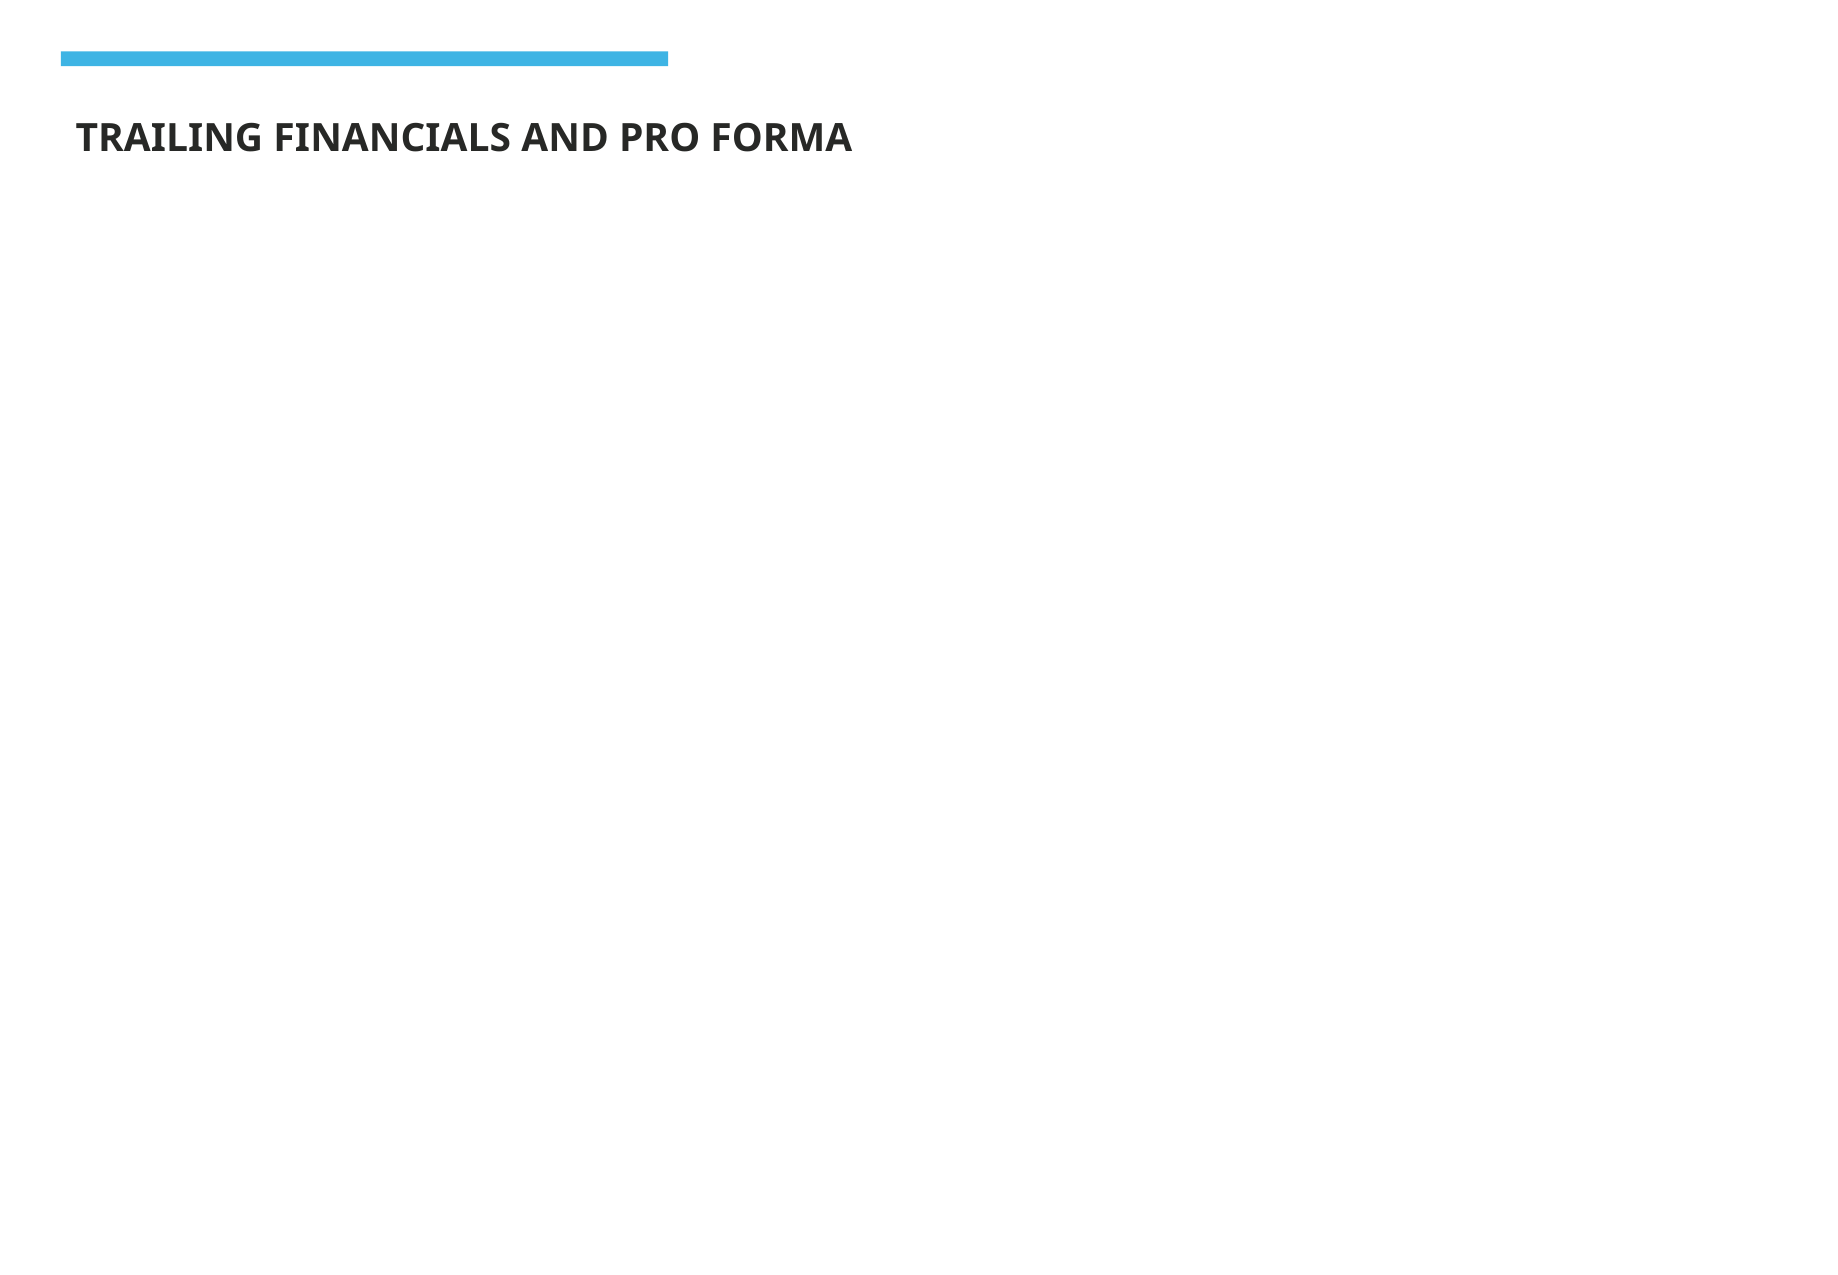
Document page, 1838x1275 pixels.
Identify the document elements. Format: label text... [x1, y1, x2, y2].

text_box TRAILING FINANCIALS AND PRO FORMA [60, 103, 894, 167]
text_box [60, 51, 669, 67]
